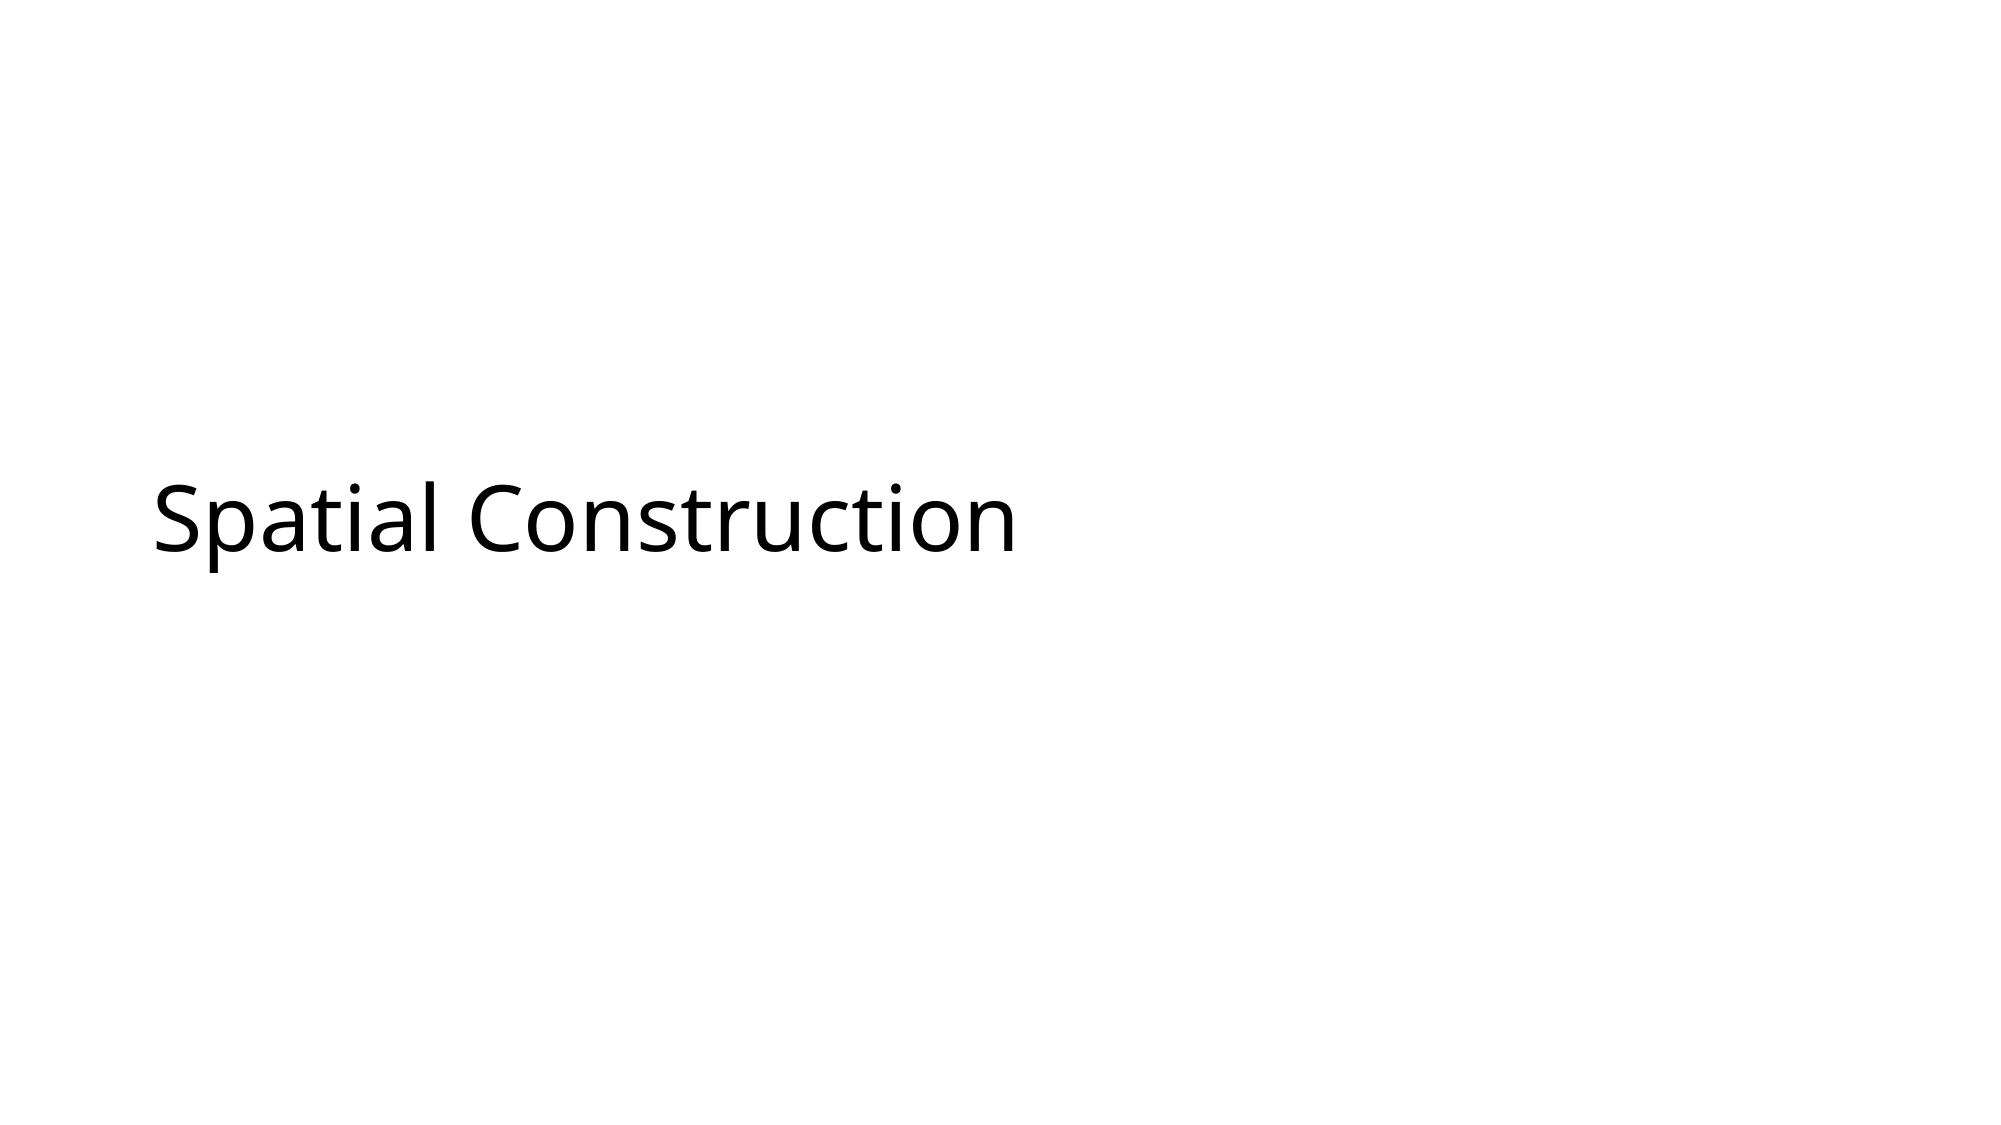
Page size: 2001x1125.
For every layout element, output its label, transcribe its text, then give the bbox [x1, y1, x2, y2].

title Spatial Construction [137, 413, 1863, 631]
